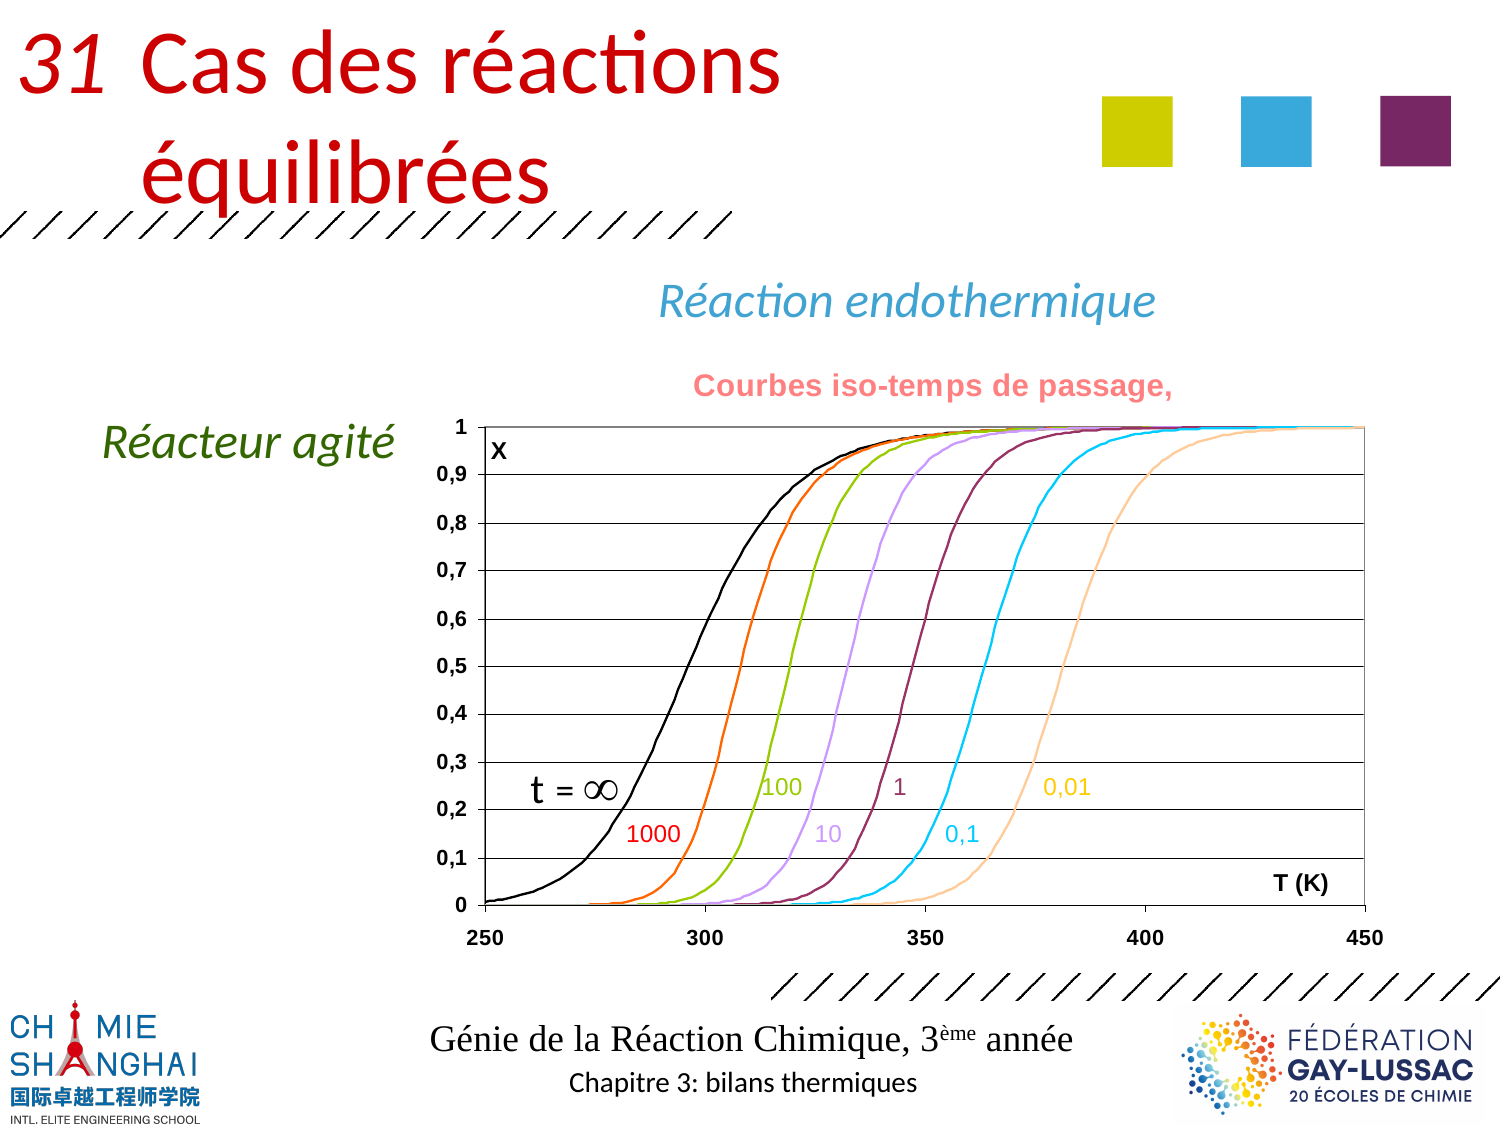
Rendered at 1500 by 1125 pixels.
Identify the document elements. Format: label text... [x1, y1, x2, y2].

picture [0, 211, 732, 239]
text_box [383, 306, 1500, 1001]
text_box Réacteur agité [86, 400, 378, 476]
picture [1172, 1004, 1485, 1125]
text_box 31 Cas des réactions équilibrées [0, 18, 1157, 206]
picture [11, 1000, 200, 1124]
text_box Réaction endothermique [643, 260, 1183, 305]
